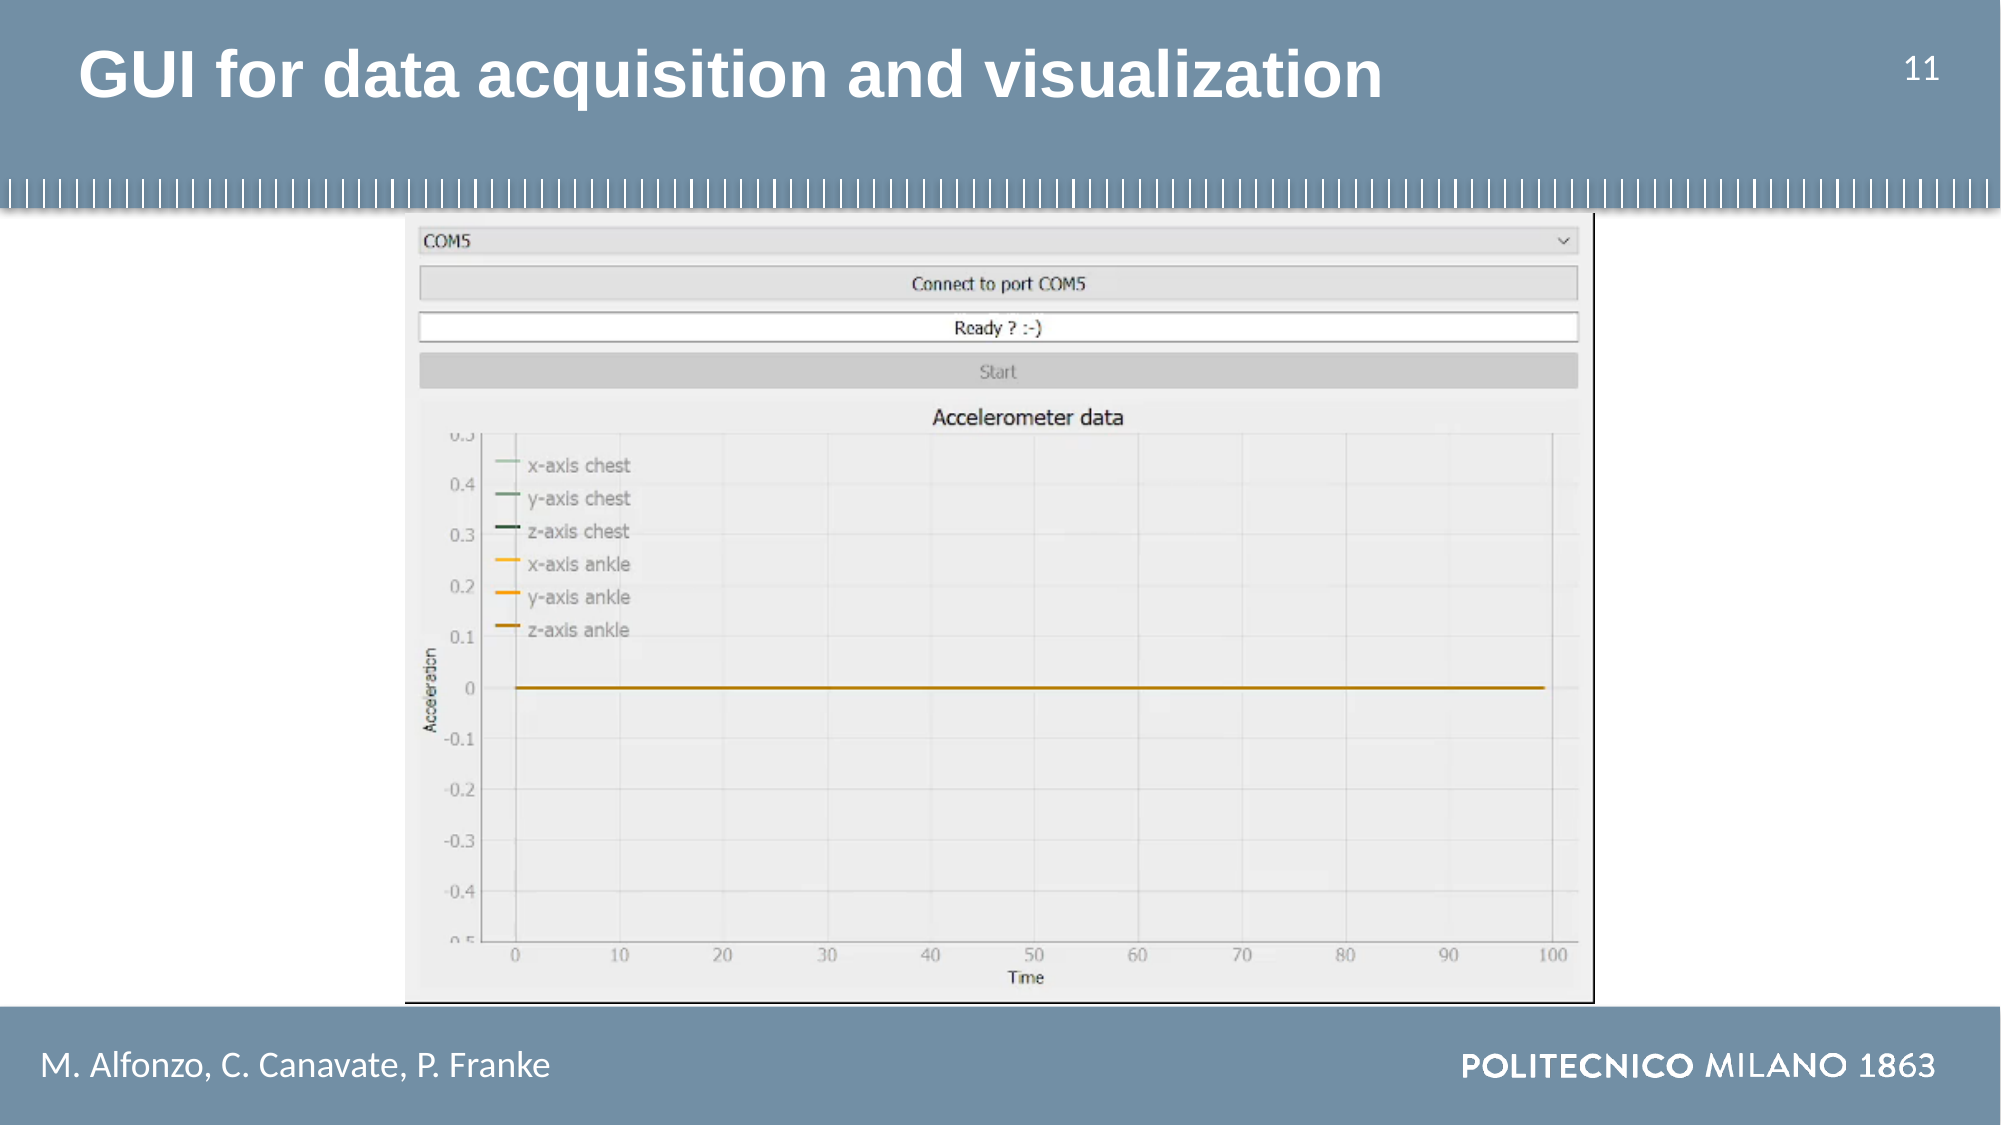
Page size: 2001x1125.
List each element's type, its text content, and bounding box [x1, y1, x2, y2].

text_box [404, 212, 1596, 1005]
text_box M. Alfonzo, C. Canavate, P. Franke [25, 1032, 800, 1092]
picture [1455, 1041, 1942, 1089]
title GUI for data acquisition and visualization [63, 22, 1940, 161]
